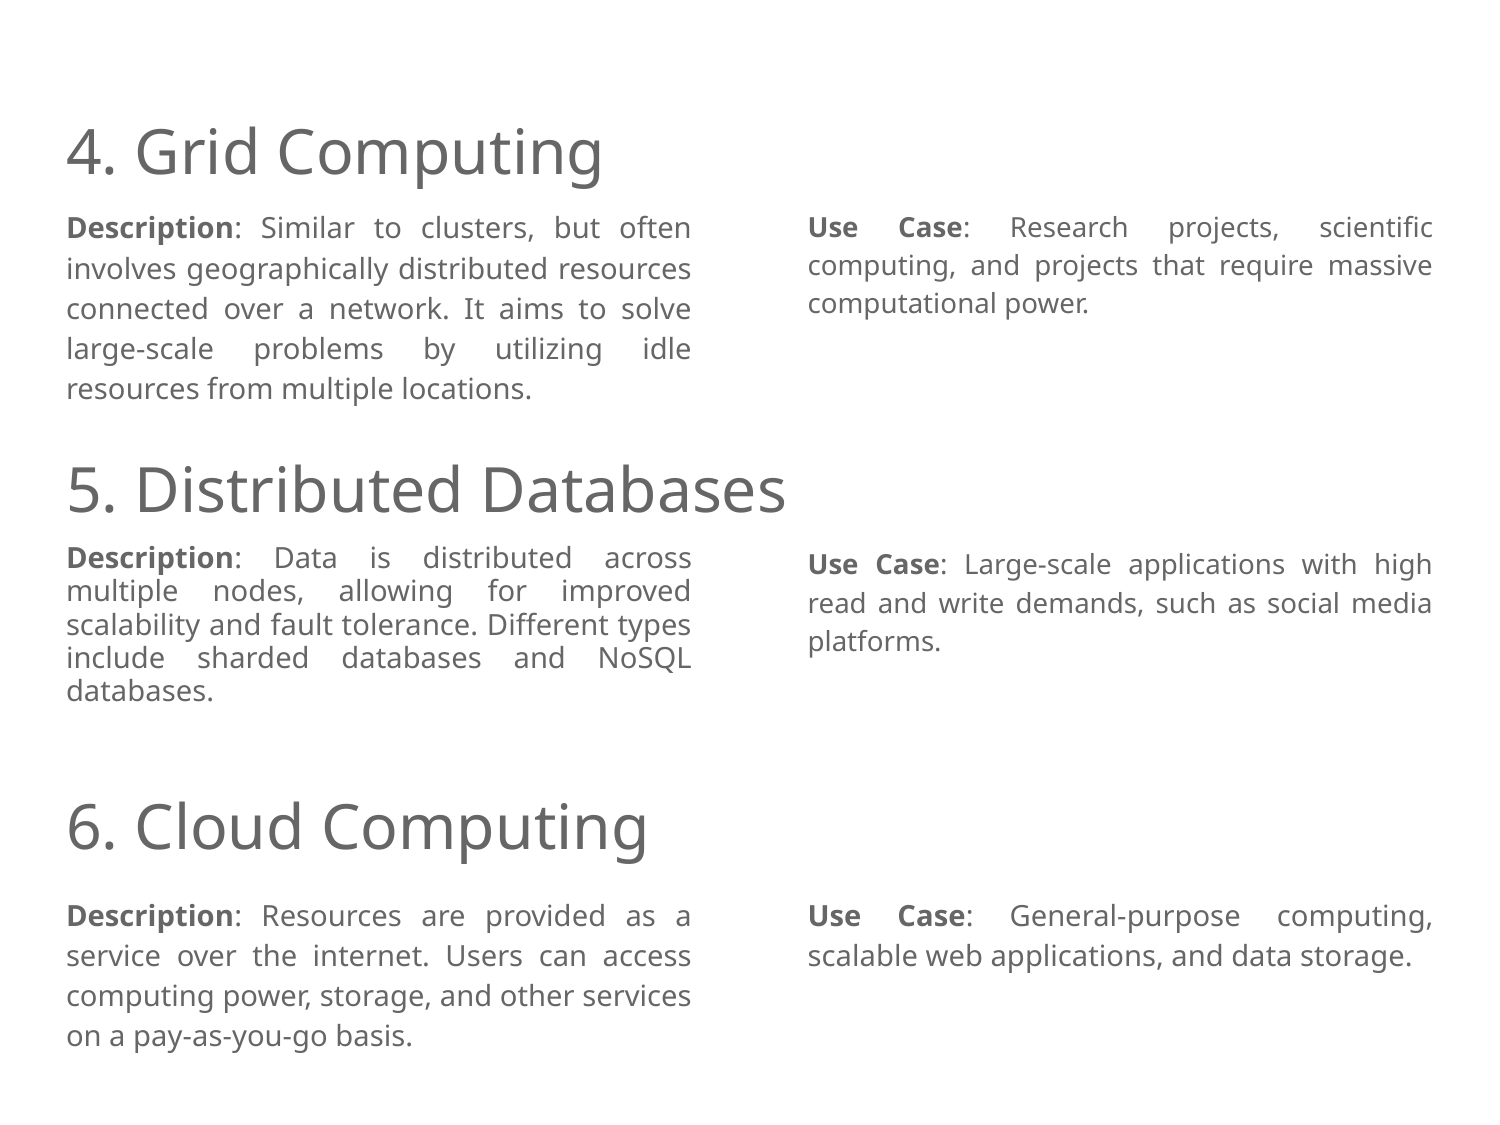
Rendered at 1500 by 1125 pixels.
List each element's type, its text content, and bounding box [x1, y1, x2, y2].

title 6. Cloud Computing [51, 772, 1449, 898]
list Description: Resources are provided as a service over the internet. Users can access computing power, storage, and other services on a pay-as-you-go basis. [51, 877, 708, 1023]
list Use Case: General-purpose computing, scalable web applications, and data storage. [792, 877, 1449, 1023]
title 4. Grid Computing [51, 97, 1449, 223]
title 5. Distributed Databases [51, 434, 1449, 561]
list Description: Data is distributed across multiple nodes, allowing for improved scalability and fault tolerance. Different types include sharded databases and NoSQL databases. [51, 527, 708, 673]
list Use Case: Research projects, scientific computing, and projects that require massive computational power. [792, 189, 1449, 336]
list Use Case: Large-scale applications with high read and write demands, such as social media platforms. [792, 527, 1449, 673]
list Description: Similar to clusters, but often involves geographically distributed resources connected over a network. It aims to solve large-scale problems by utilizing idle resources from multiple locations. [51, 189, 708, 336]
